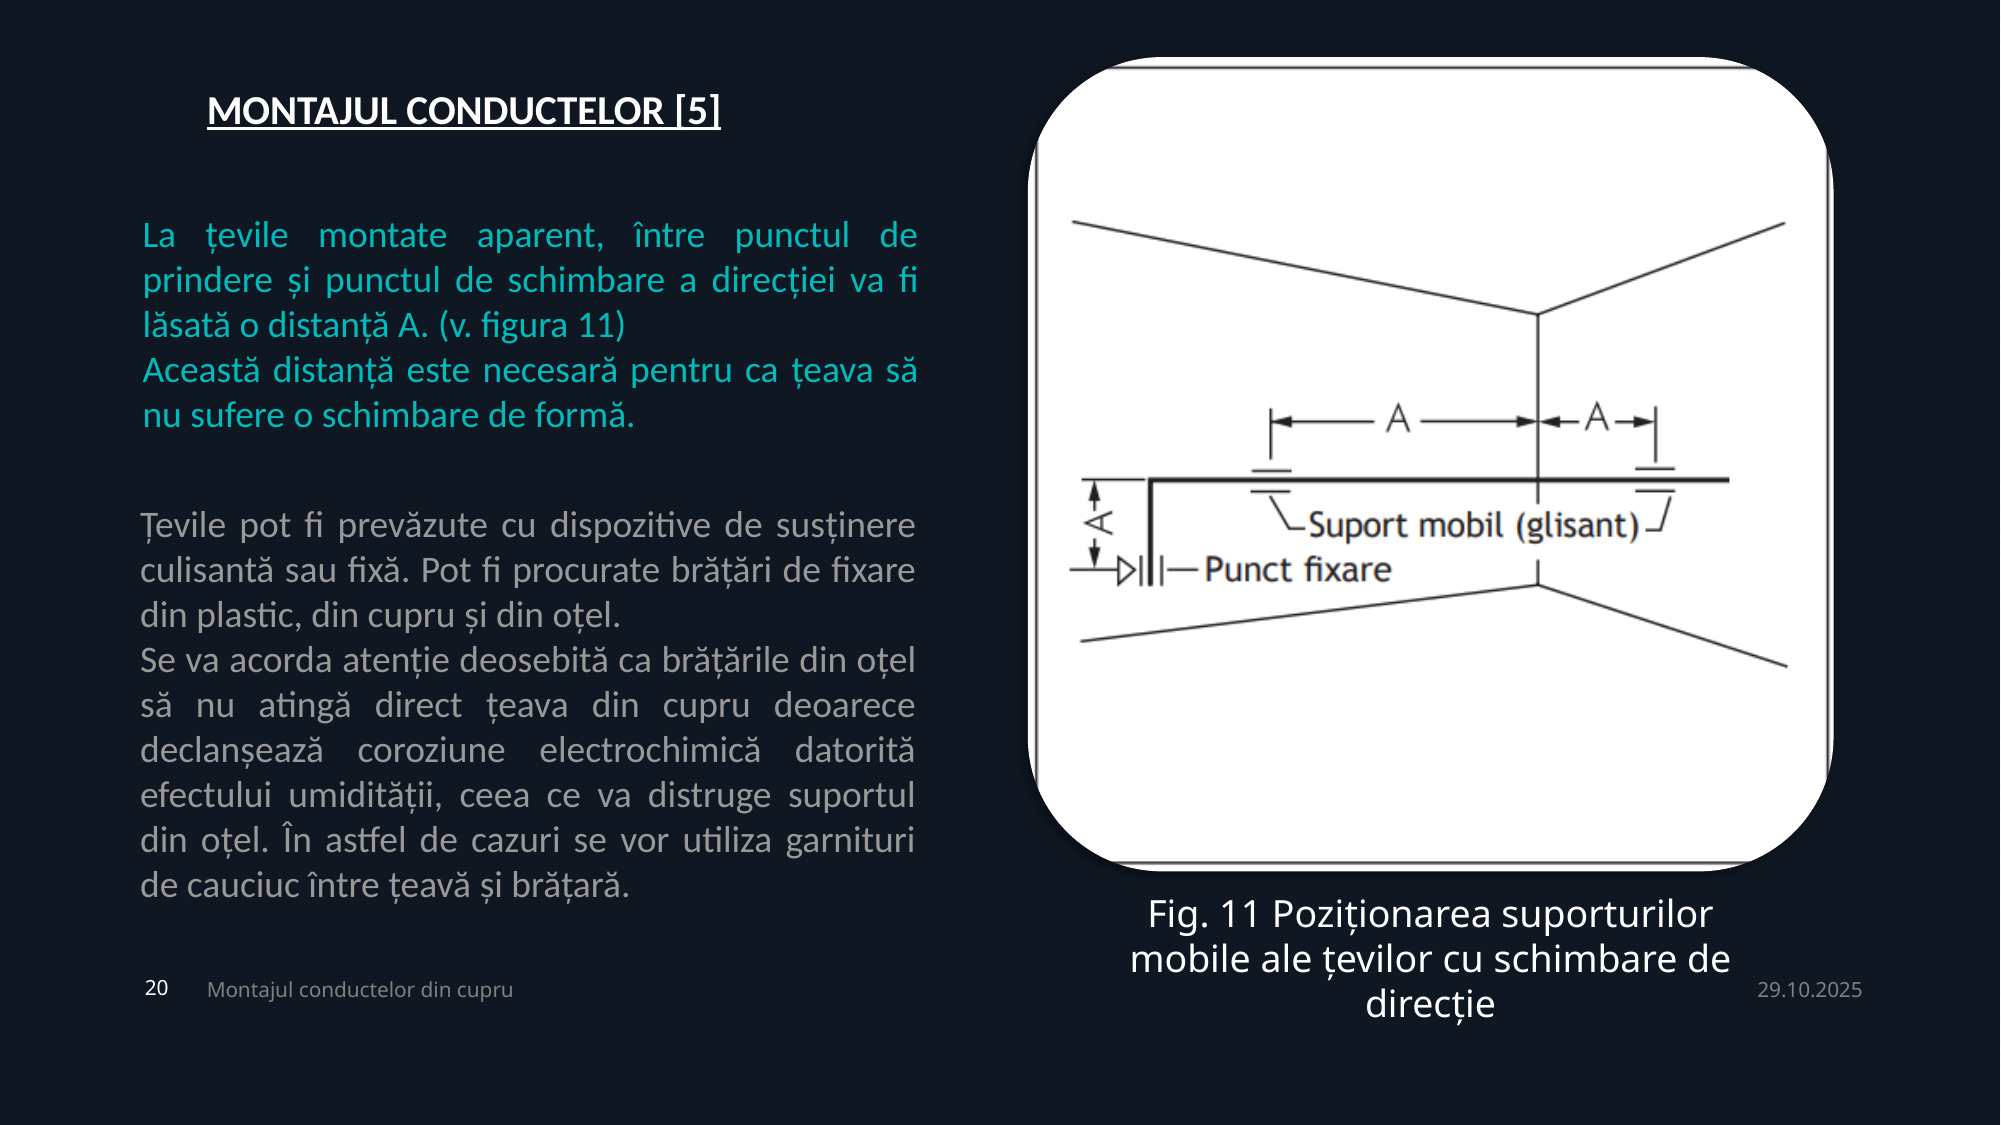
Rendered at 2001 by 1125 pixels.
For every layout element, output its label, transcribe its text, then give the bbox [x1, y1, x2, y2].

text_box La ţevile montate aparent, între punctul de prindere şi punctul de schimbare a direcţiei va fi lăsată o distanţă A. (v. figura 11) Această distanţă este necesară pentru ca ţeava să nu sufere o schimbare de formă. [127, 202, 934, 443]
title MONTAJUL CONDUCTELOR [5] [191, 67, 829, 156]
slide_number 20 [127, 964, 186, 1014]
text_box Ţevile pot fi prevăzute cu dispozitive de susţinere culisantă sau fixă. Pot fi procurate brăţări de fixare din plastic, din cupru şi din oţel. Se va acorda atenţie deosebită ca brăţările din oţel să nu atingă direct ţeava din cupru deoarece declanşează coroziune electrochimică datorită efectului umidităţii, ceea ce va distruge suportul din oţel. În astfel de cazuri se vor utiliza garnituri de cauciuc între ţeavă şi brăţară. [125, 492, 931, 913]
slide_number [1766, 964, 1863, 1014]
footer Montajul conductelor din cupru [191, 964, 671, 1014]
picture [1027, 57, 1834, 872]
text_box Fig. 11 Poziţionarea suporturilor mobile ale țevilor cu schimbare de direcție [1095, 882, 1766, 1033]
